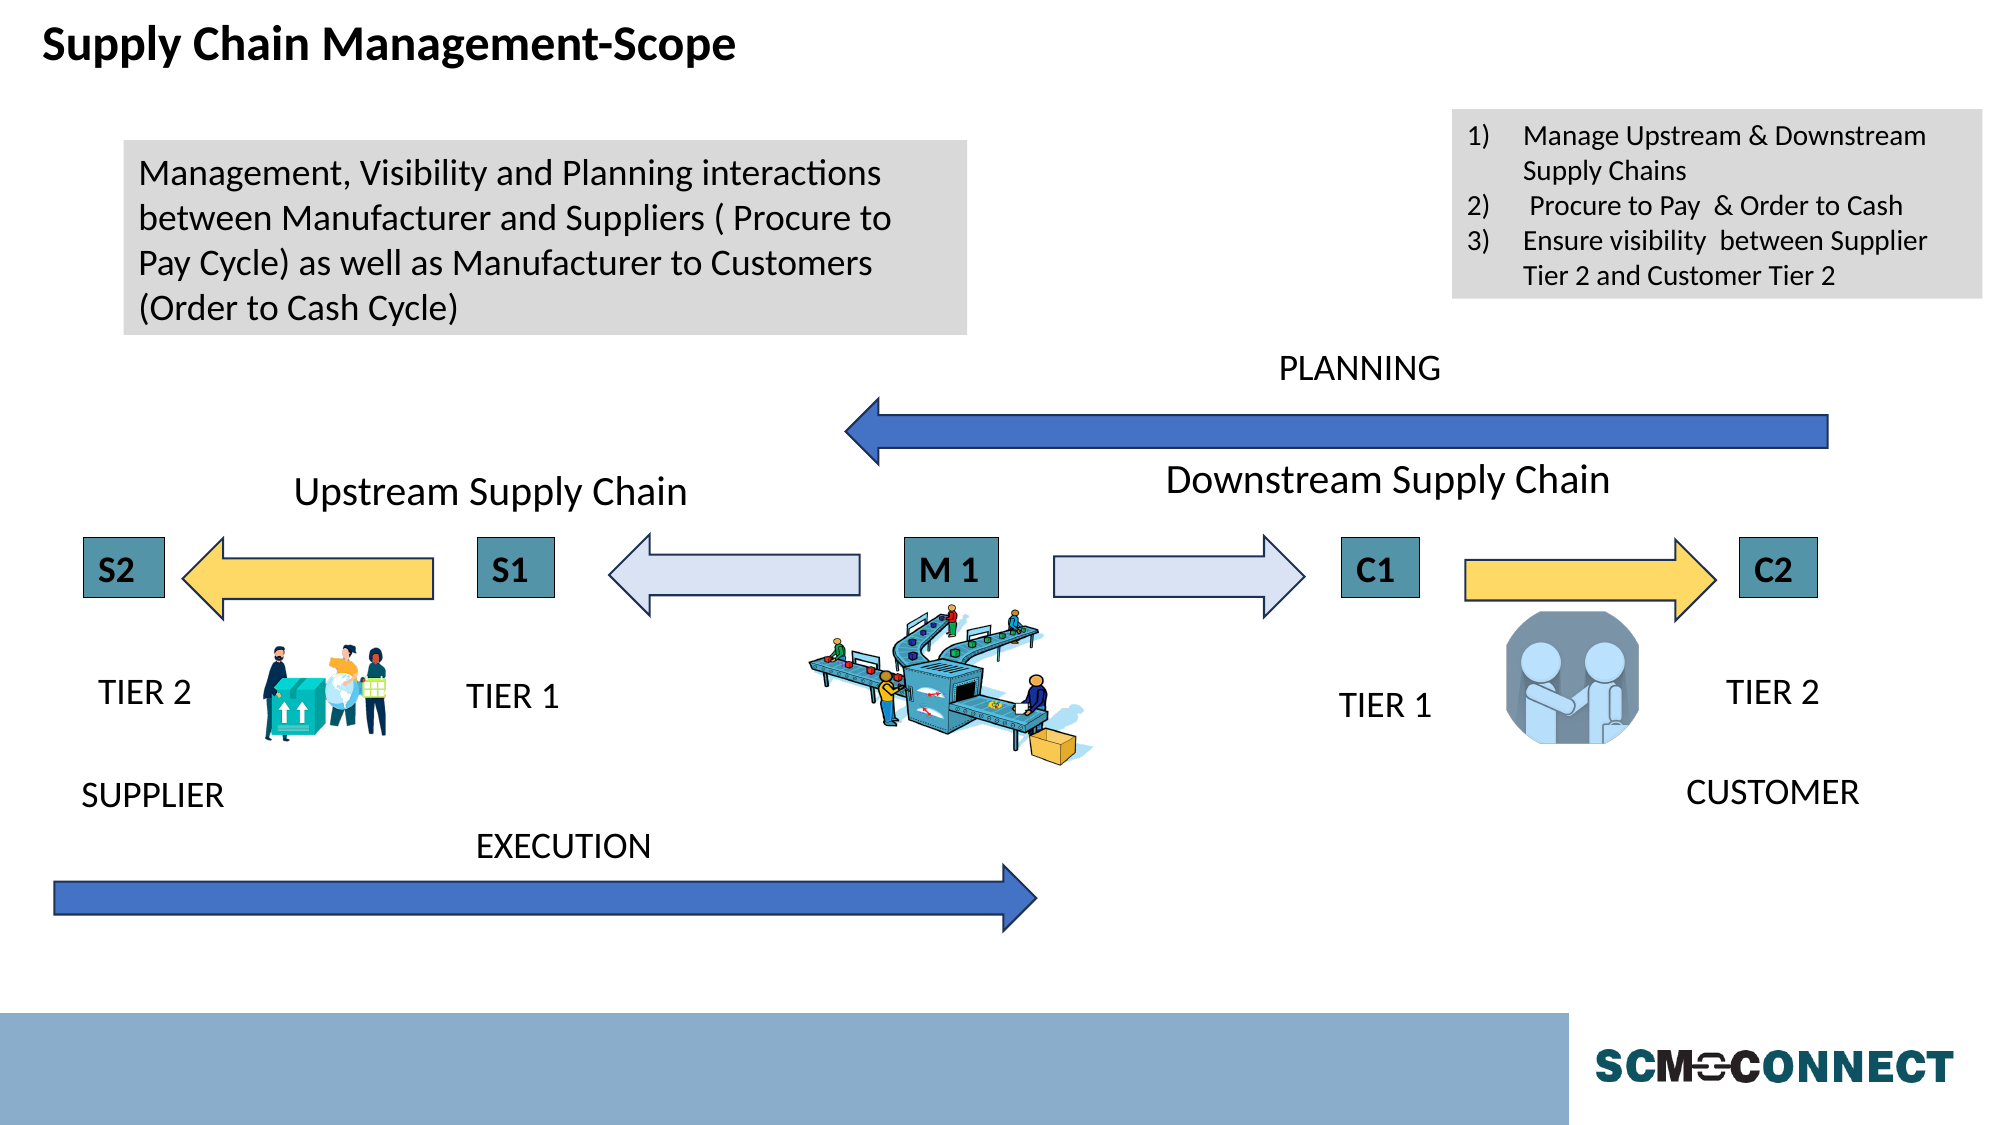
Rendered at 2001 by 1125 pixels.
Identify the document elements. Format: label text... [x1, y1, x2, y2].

text_box [53, 862, 1038, 934]
picture [794, 602, 1107, 767]
text_box PLANNING [1229, 335, 1491, 396]
text_box [1053, 533, 1307, 620]
text_box TIER 1 [1323, 672, 1452, 733]
text_box SUPPLIER [66, 762, 329, 822]
picture [210, 607, 405, 762]
picture [1490, 595, 1655, 760]
text_box CUSTOMER [1671, 759, 1934, 820]
text_box TIER 2 [83, 659, 210, 720]
text_box Downstream Supply Chain [1151, 444, 1831, 510]
text_box Management, Visibility and Planning interactions between Manufacturer and Suppliers ( Procure to Pay Cycle) as well as Manufacturer to Customers (Order to Cash Cycle) [123, 140, 968, 335]
text_box S1 [477, 537, 555, 598]
text_box TIER 2 [1711, 659, 1863, 720]
text_box Supply Chain Management-Scope [27, 3, 881, 78]
text_box TIER 1 [451, 663, 619, 724]
text_box [607, 531, 861, 619]
picture [1587, 1031, 1962, 1108]
text_box Manage Upstream & Downstream Supply Chains Procure to Pay & Order to Cash Ensure visibility between Supplier Tier 2 and Customer Tier 2 [1452, 109, 1983, 299]
text_box C2 [1739, 537, 1818, 598]
text_box EXECUTION [433, 813, 695, 874]
text_box [181, 535, 435, 608]
text_box M 1 [904, 537, 999, 598]
text_box [844, 396, 1829, 467]
text_box C1 [1341, 537, 1420, 598]
text_box [1464, 537, 1718, 624]
text_box Upstream Supply Chain [278, 456, 959, 522]
text_box S2 [83, 537, 165, 598]
